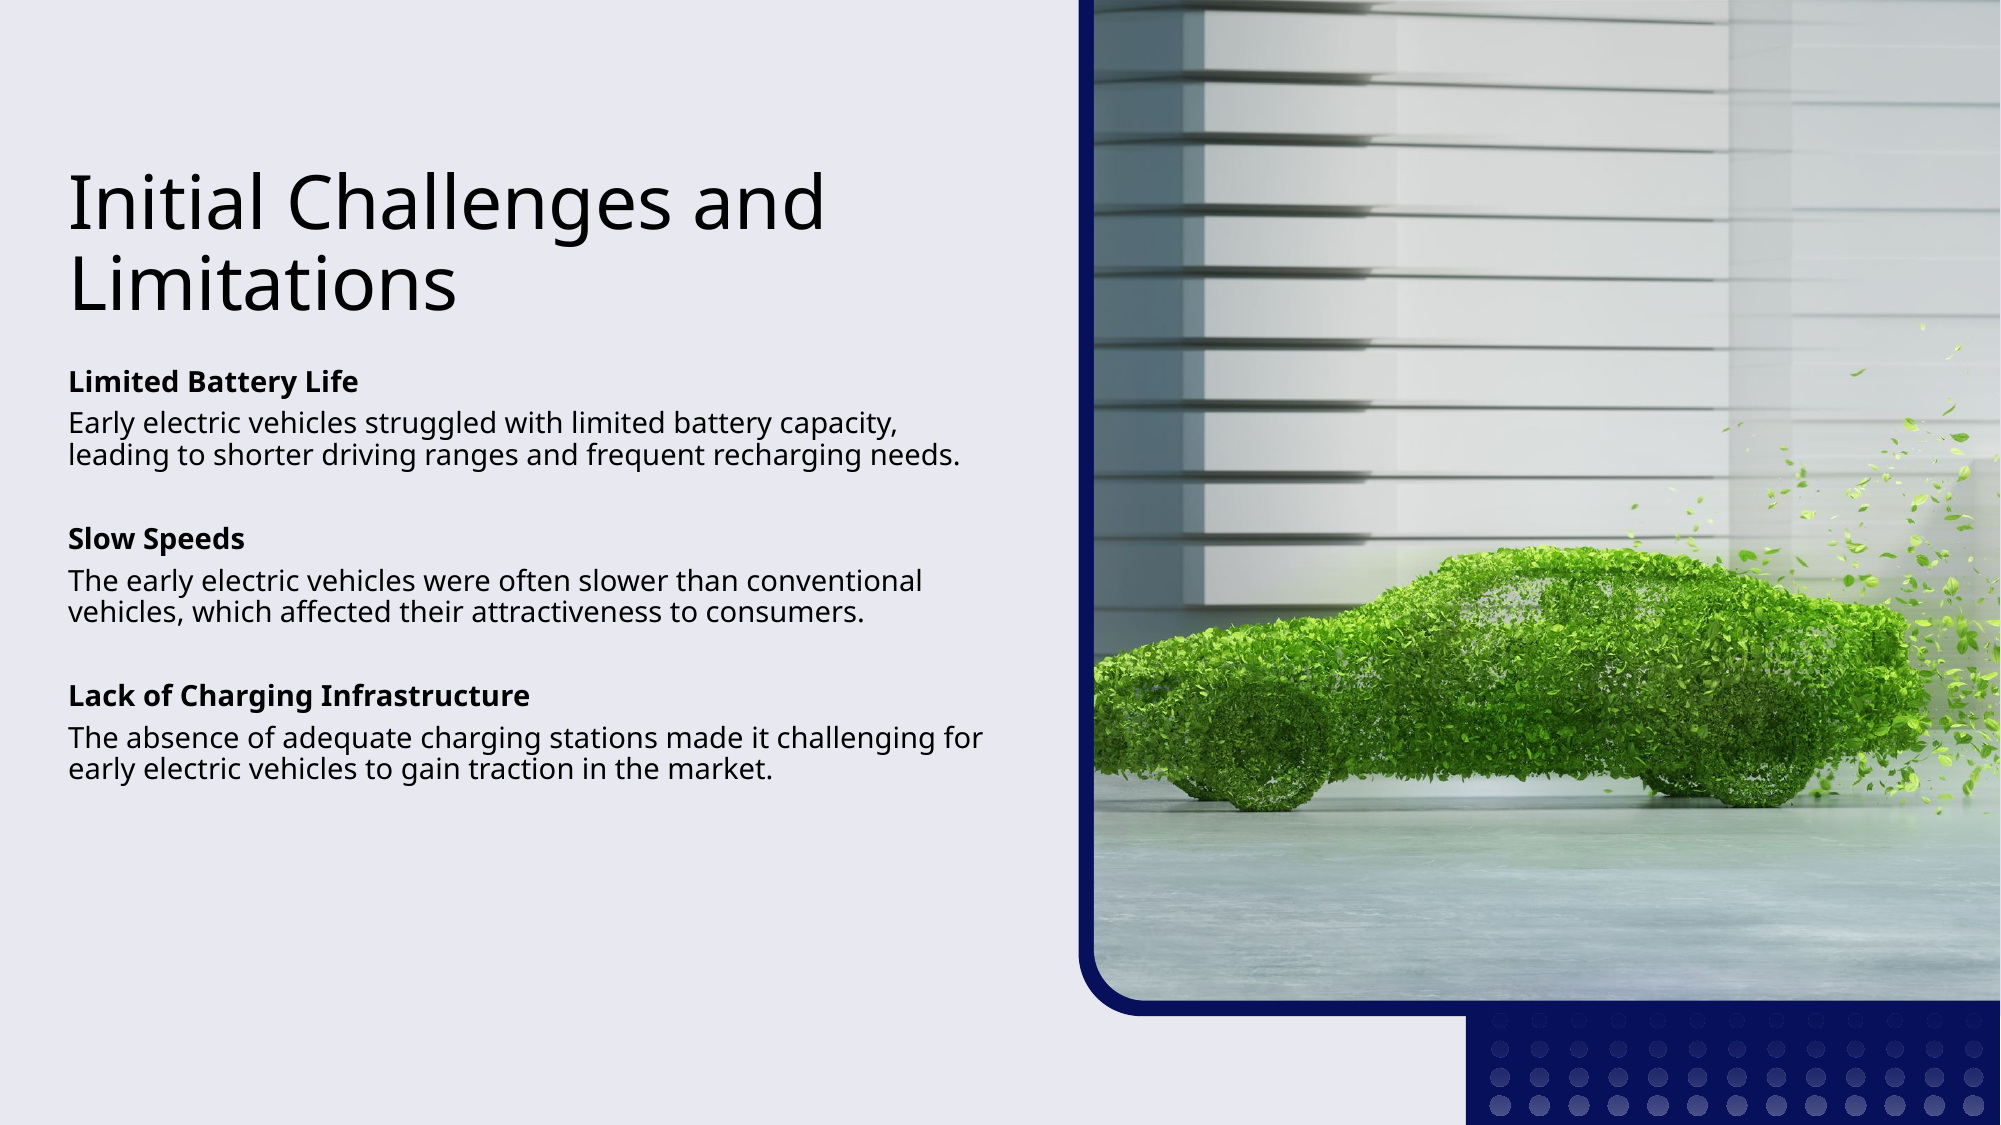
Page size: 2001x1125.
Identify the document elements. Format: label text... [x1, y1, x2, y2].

title Initial Challenges and Limitations [53, 99, 1023, 334]
list Limited Battery Life Early electric vehicles struggled with limited battery capacity, leading to shorter driving ranges and frequent recharging needs. Slow Speeds The early electric vehicles were often slower than conventional vehicles, which affected their attractiveness to consumers. Lack of Charging Infrastructure The absence of adequate charging stations made it challenging for early electric vehicles to gain traction in the market. [53, 359, 1023, 963]
picture [1093, 0, 2000, 1002]
